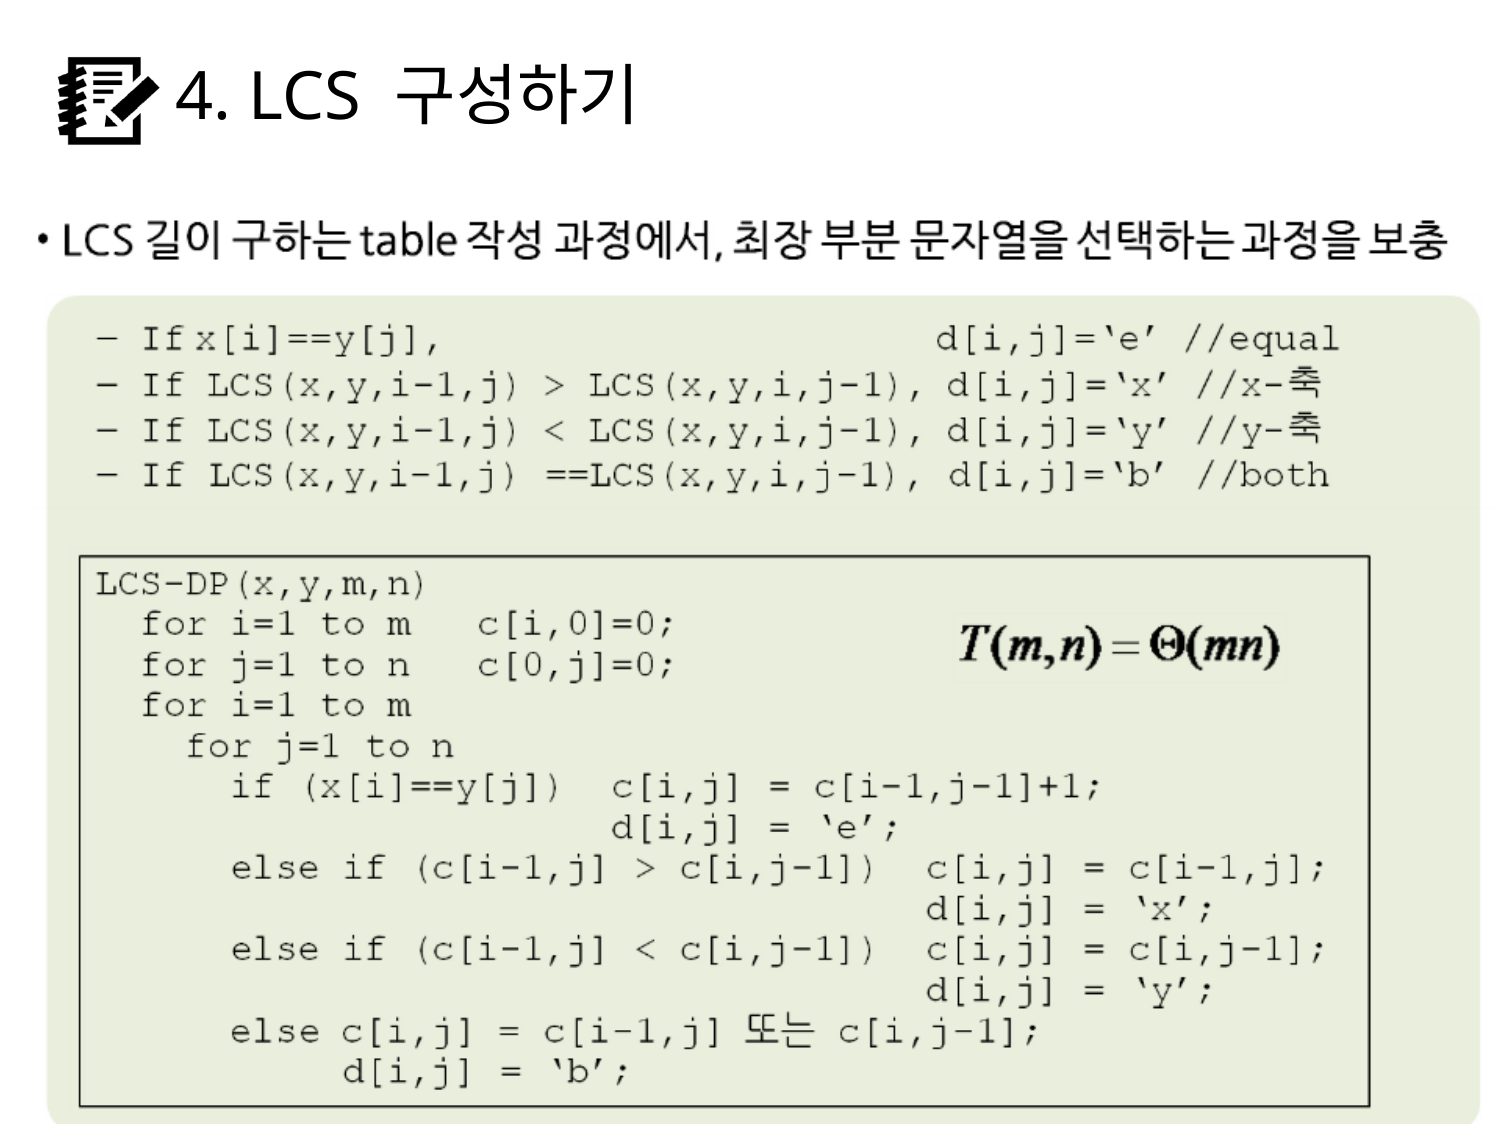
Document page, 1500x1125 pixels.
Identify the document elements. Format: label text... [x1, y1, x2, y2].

title 4. LCS 구성하기 [160, 45, 1500, 164]
picture [55, 42, 162, 159]
picture [25, 201, 1499, 1124]
